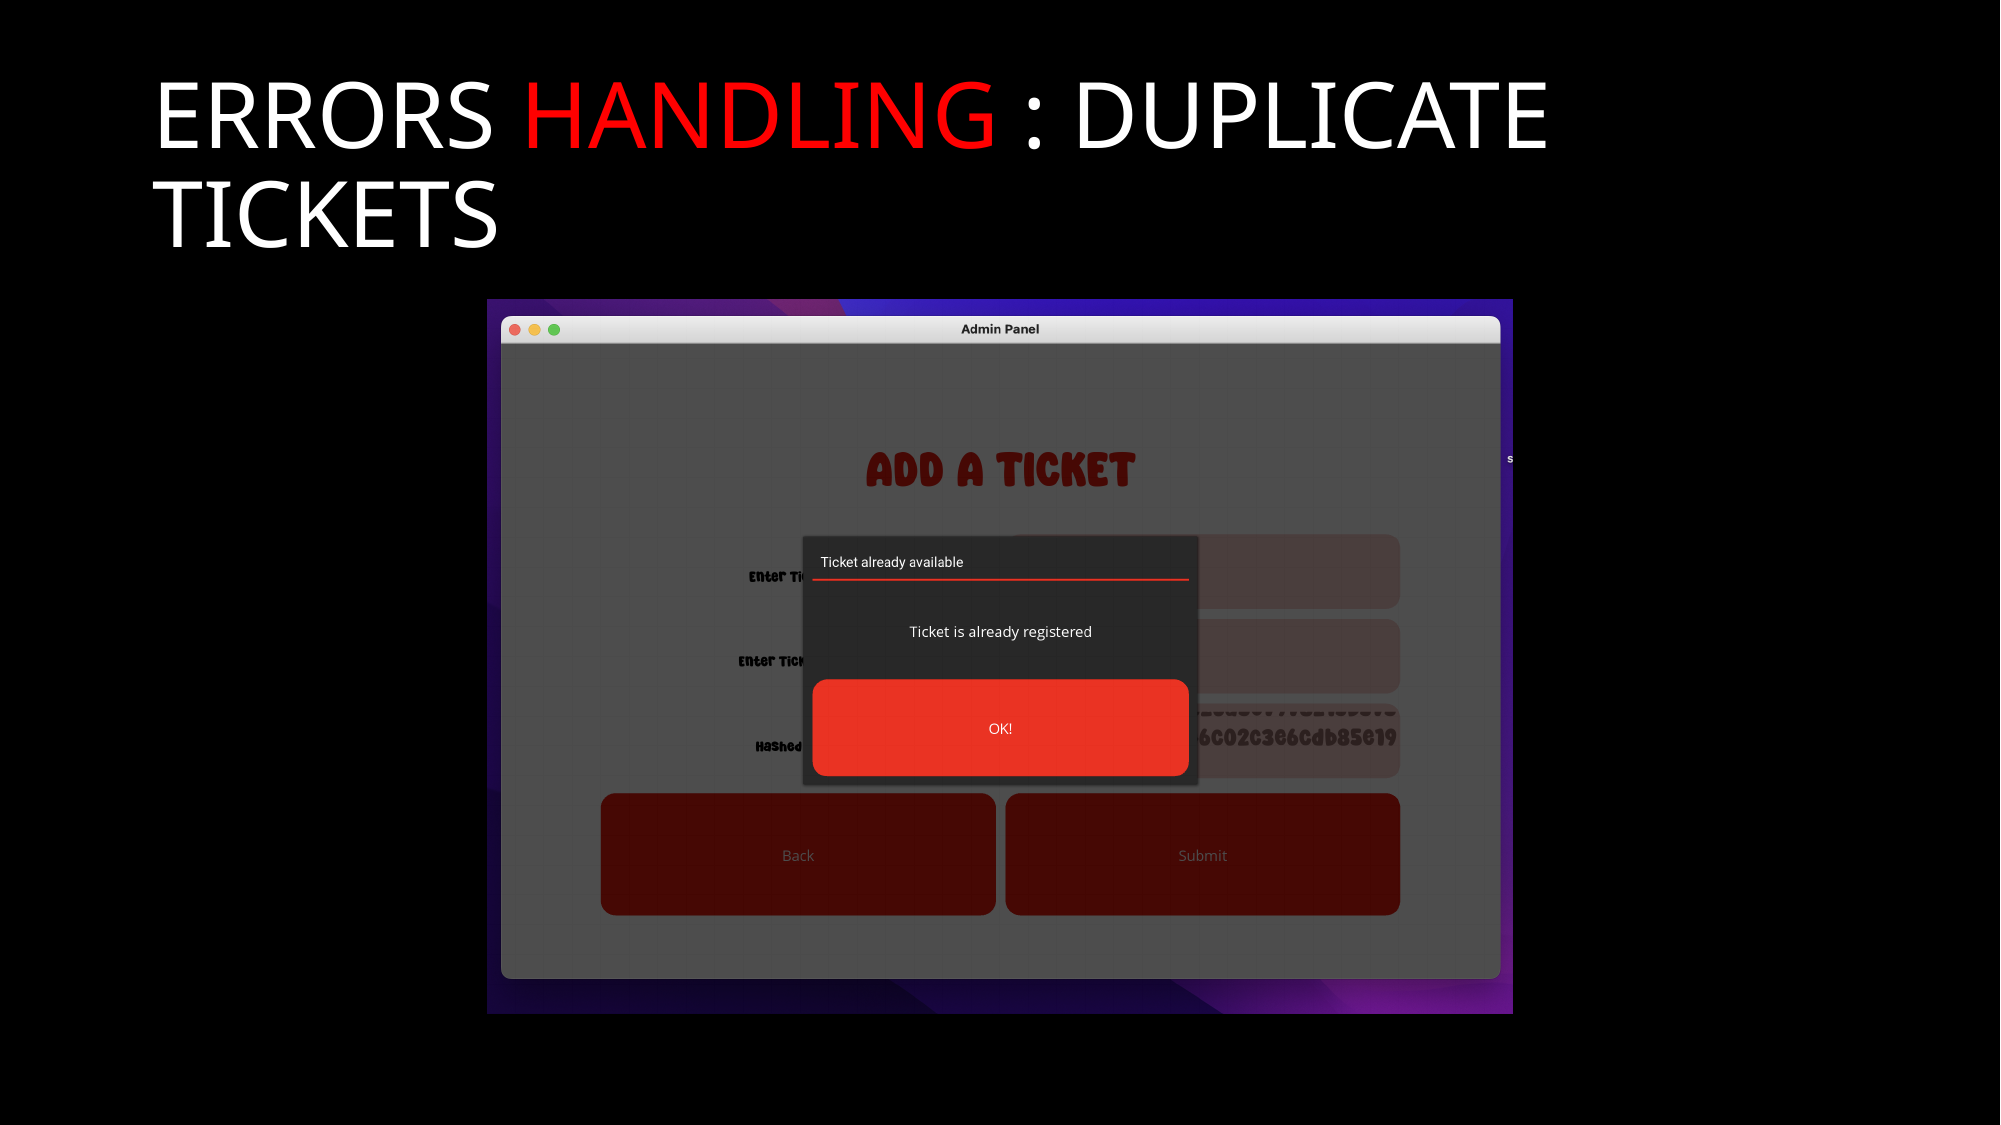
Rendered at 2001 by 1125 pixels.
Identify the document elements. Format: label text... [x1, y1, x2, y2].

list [487, 299, 1513, 1014]
title ERRORS HANDLING : DUPLICATE TICKETS [137, 59, 1863, 278]
